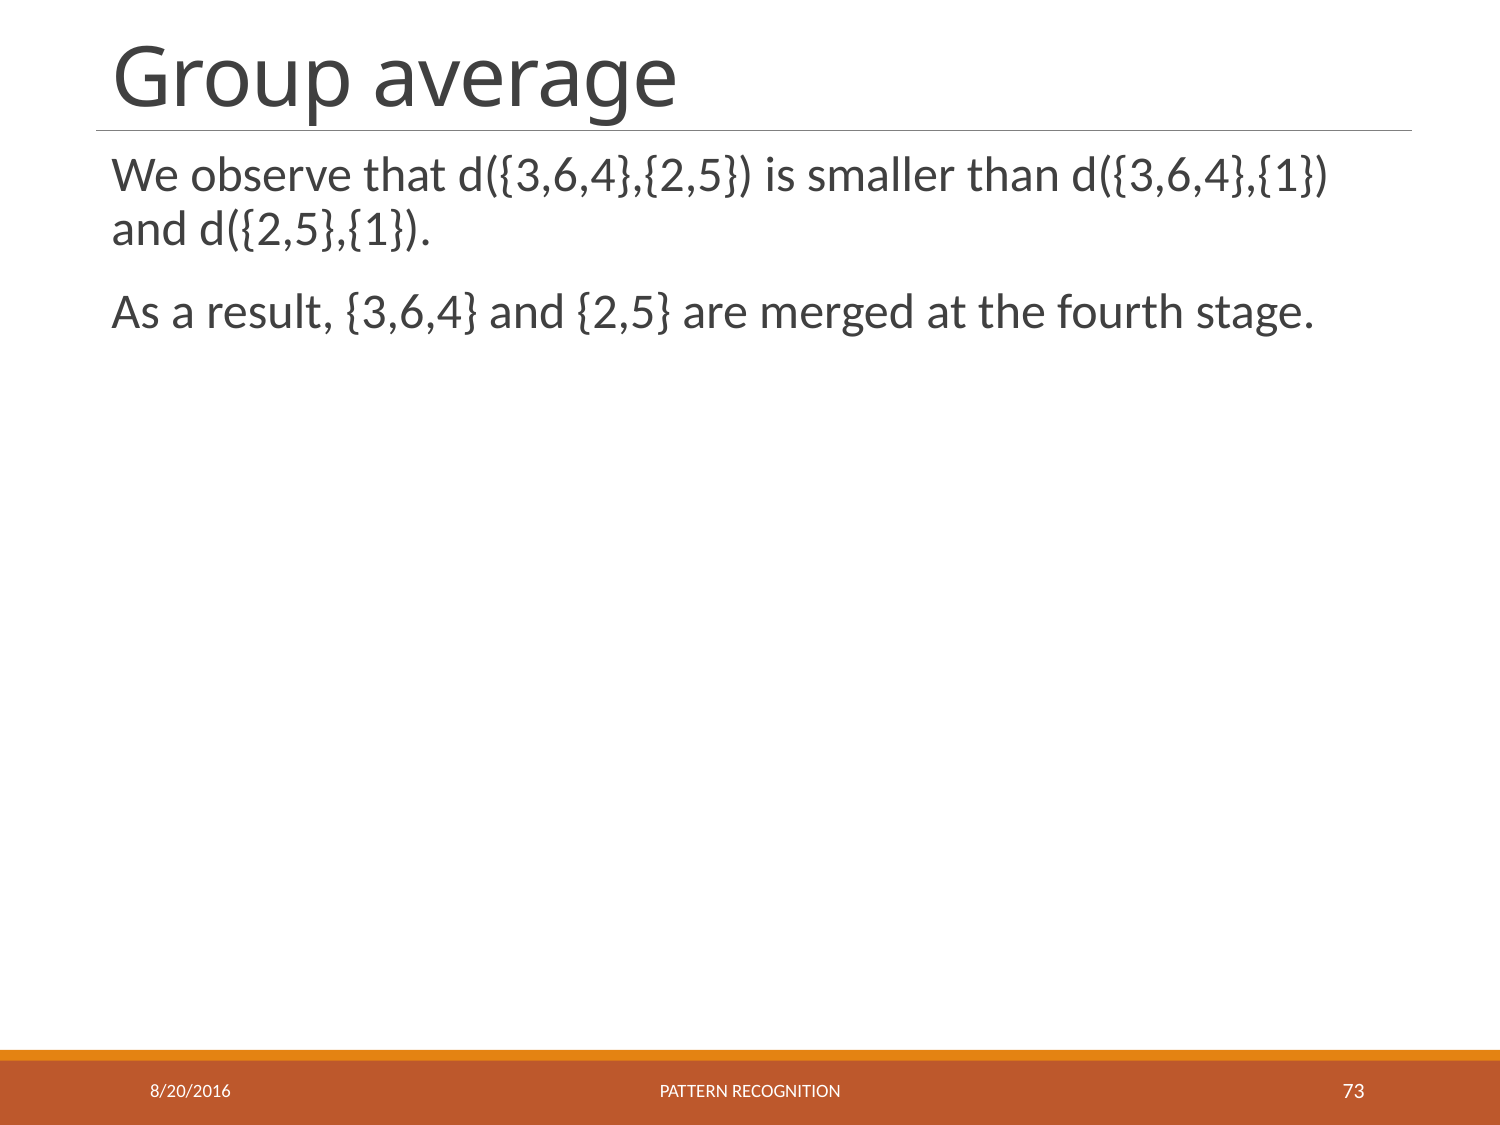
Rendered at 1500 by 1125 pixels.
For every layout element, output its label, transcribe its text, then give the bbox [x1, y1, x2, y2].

slide_number 73 [1218, 1059, 1380, 1120]
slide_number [135, 1059, 440, 1120]
list We observe that d({3,6,4},{2,5}) is smaller than d({3,6,4},{1}) and d({2,5},{1}). As a result, {3,6,4} and {2,5} are merged at the fourth stage. [96, 140, 1413, 1034]
title Group average [96, 19, 1413, 131]
footer Pattern recognition [453, 1059, 1047, 1120]
